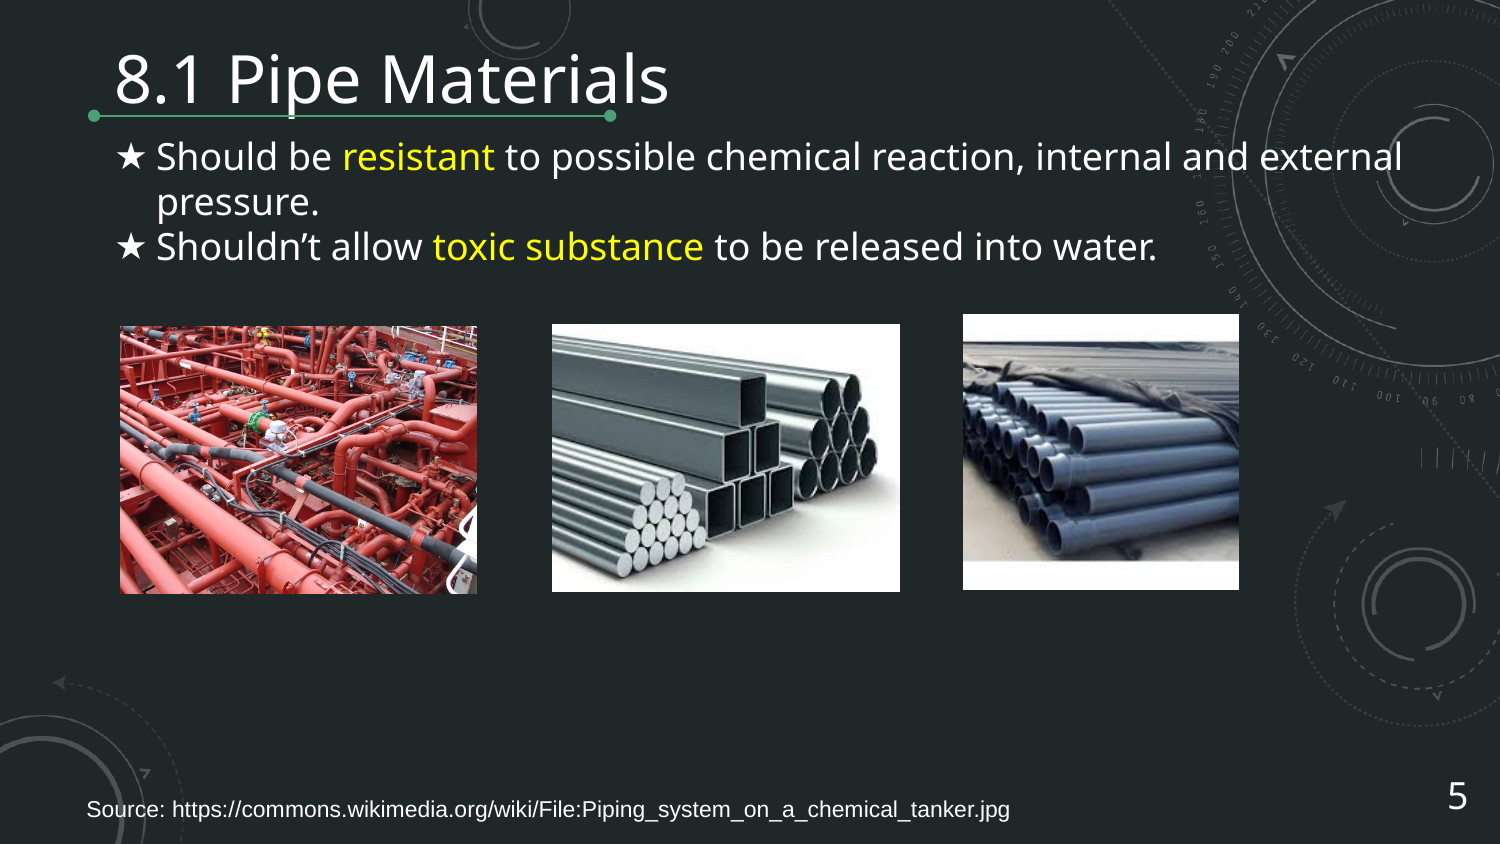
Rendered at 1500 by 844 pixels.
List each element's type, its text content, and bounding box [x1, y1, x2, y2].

picture [0, 0, 1500, 844]
title 8.1 Pipe Materials [103, 30, 1397, 125]
slide_number 5 [1389, 764, 1480, 830]
text_box Source: https://commons.wikimedia.org/wiki/File:Piping_system_on_a_chemical_tanker.jpg [75, 788, 1140, 830]
text_box Should be resistant to possible chemical reaction, internal and external pressure. Shouldn’t allow toxic substance to be released into water. [103, 127, 1425, 321]
